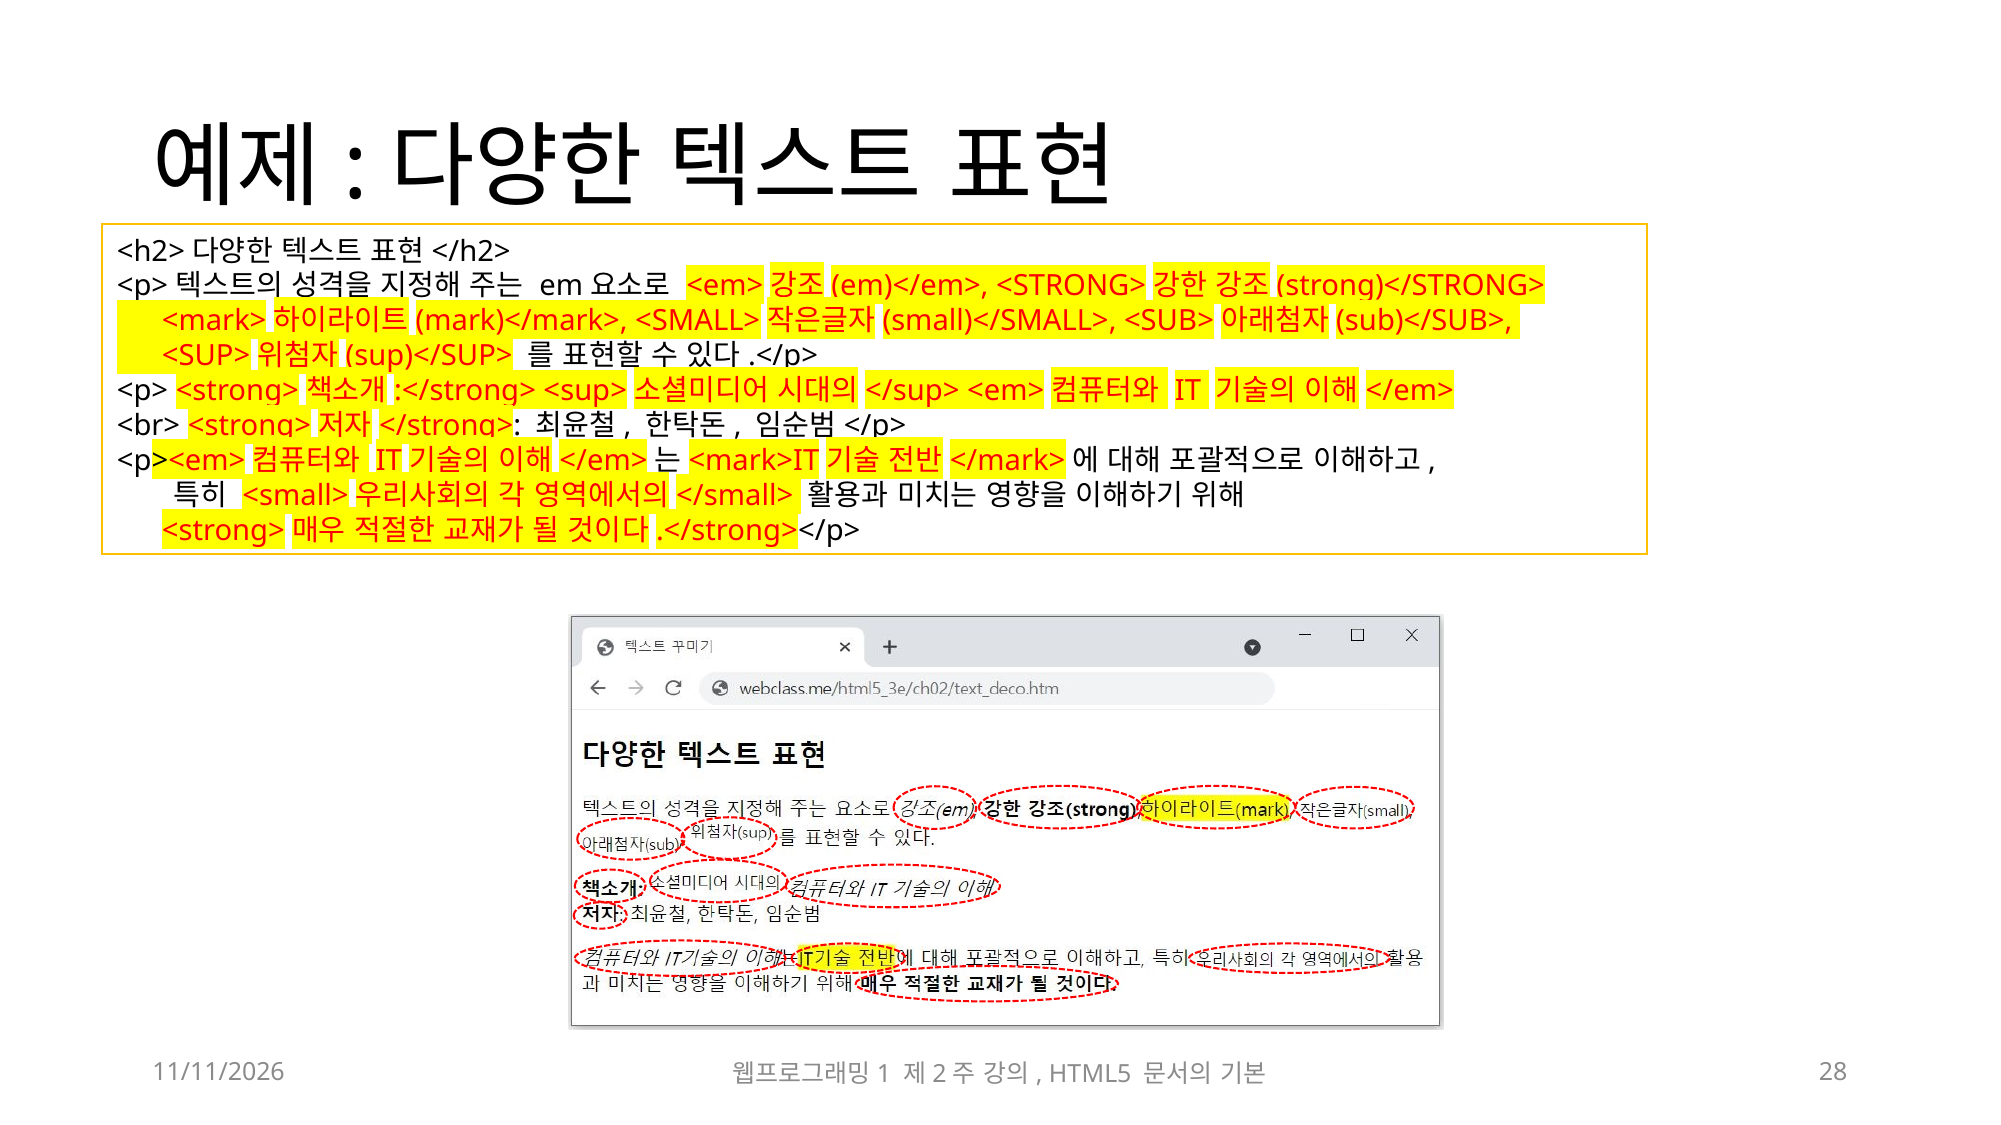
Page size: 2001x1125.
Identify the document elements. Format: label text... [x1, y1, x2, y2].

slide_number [137, 1042, 588, 1103]
slide_number 28 [1412, 1042, 1863, 1103]
footer 웹프로그래밍1 제2주 강의, HTML5 문서의 기본 [662, 1042, 1338, 1103]
title 예제:다양한 텍스트 표현 [137, 59, 1863, 278]
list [568, 614, 1444, 1030]
text_box <h2>다양한 텍스트 표현</h2> <p>텍스트의 성격을 지정해 주는 em요소로 <em>강조(em)</em>, <STRONG>강한 강조(strong)</STRONG> <mark>하이라이트(mark)</mark>, <SMALL>작은글자(small)</SMALL>, <SUB>아래첨자(sub)</SUB>, <SUP>위첨자(sup)</SUP> 를 표현할 수 있다.</p> <p> <strong>책소개:</strong> <sup>소셜미디어 시대의</sup> <em>컴퓨터와 IT 기술의 이해</em> <br> <strong>저자</strong>: 최윤철, 한탁돈, 임순범</p> <p><em>컴퓨터와 IT기술의 이해</em>는<mark>IT기술 전반</mark>에 대해 포괄적으로 이해하고, 특히 <small>우리사회의 각 영역에서의</small> 활용과 미치는 영향을 이해하기 위해 <strong>매우 적절한 교재가 될 것이다.</strong></p> [101, 223, 1648, 555]
